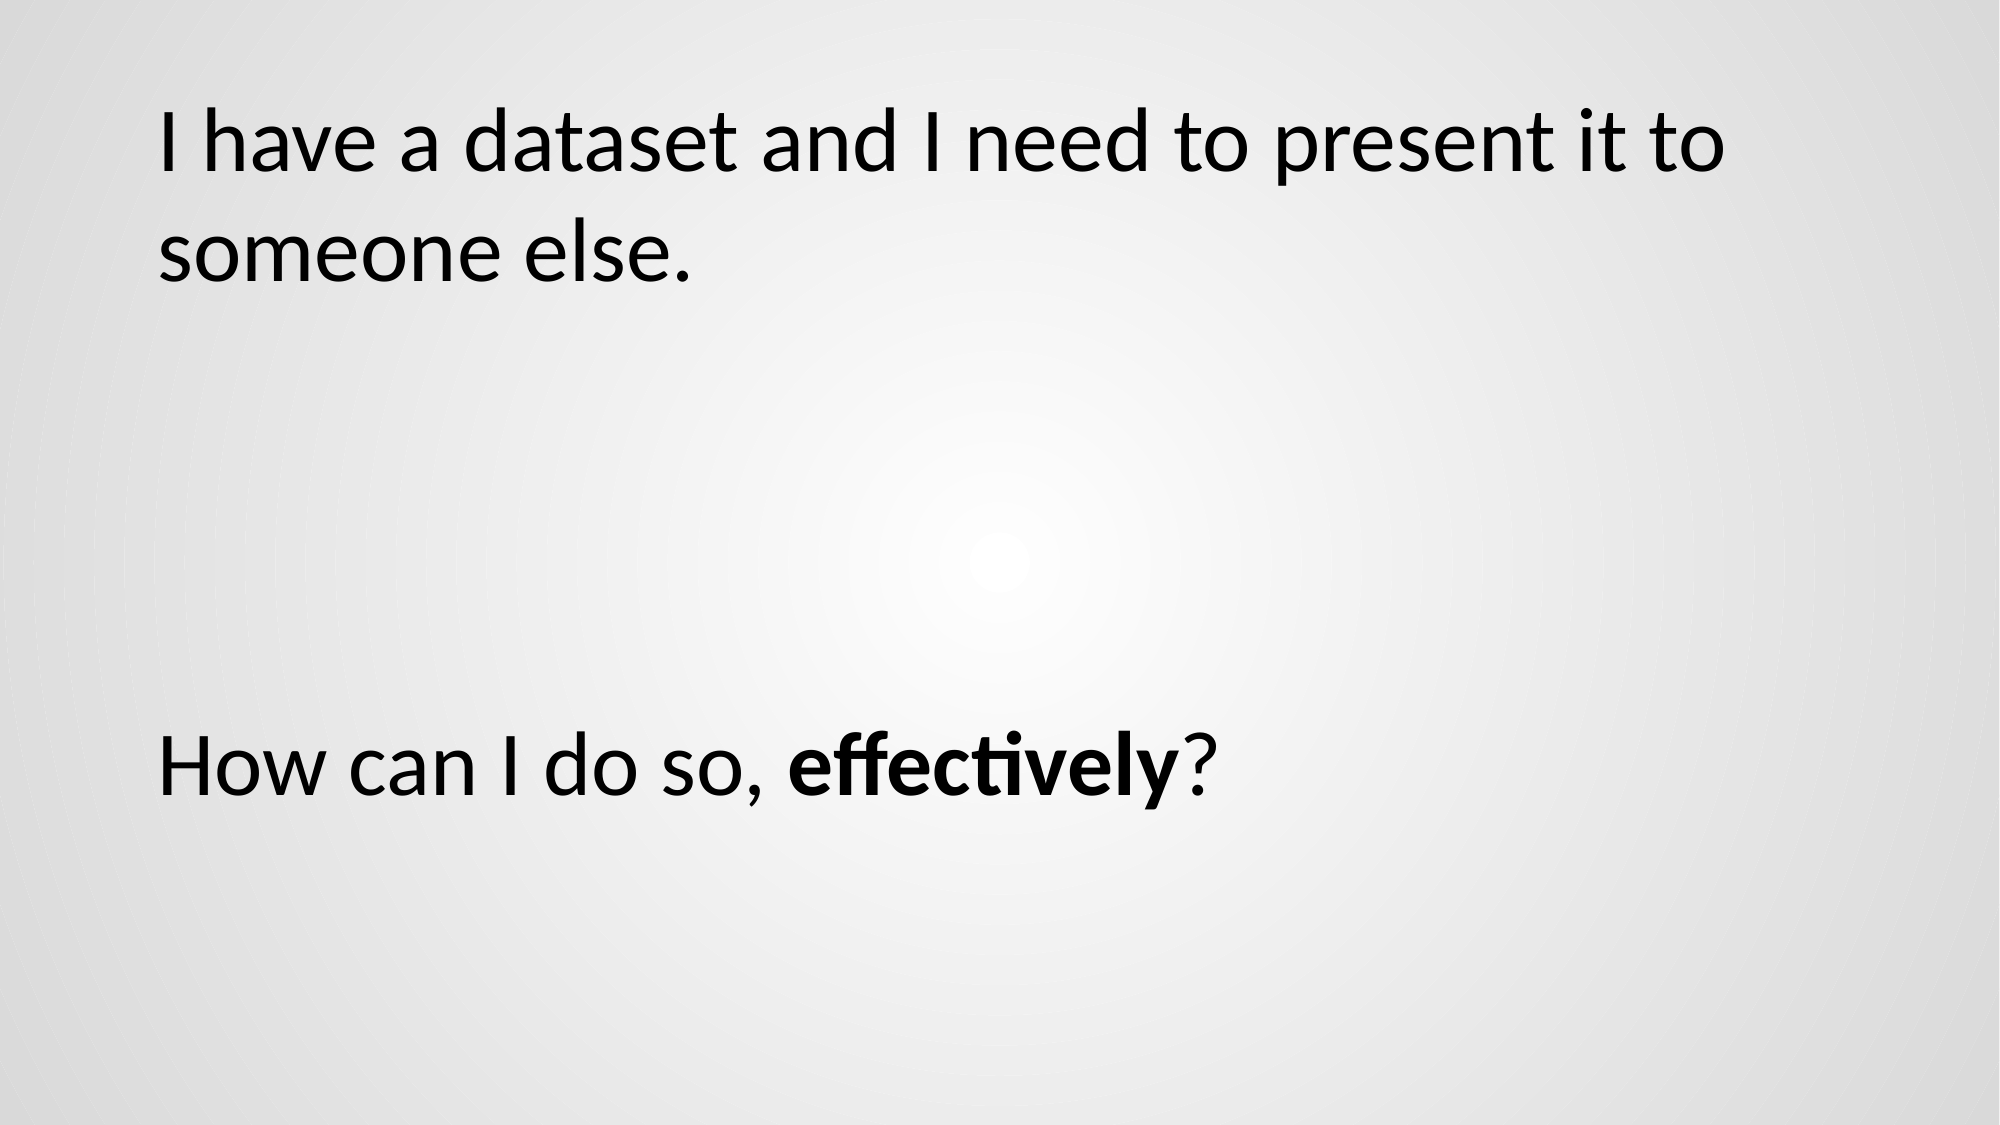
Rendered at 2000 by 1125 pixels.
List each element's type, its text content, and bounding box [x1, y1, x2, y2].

list I have a dataset and I need to present it to someone else. How can I do so, effectively? [137, 69, 1862, 1014]
